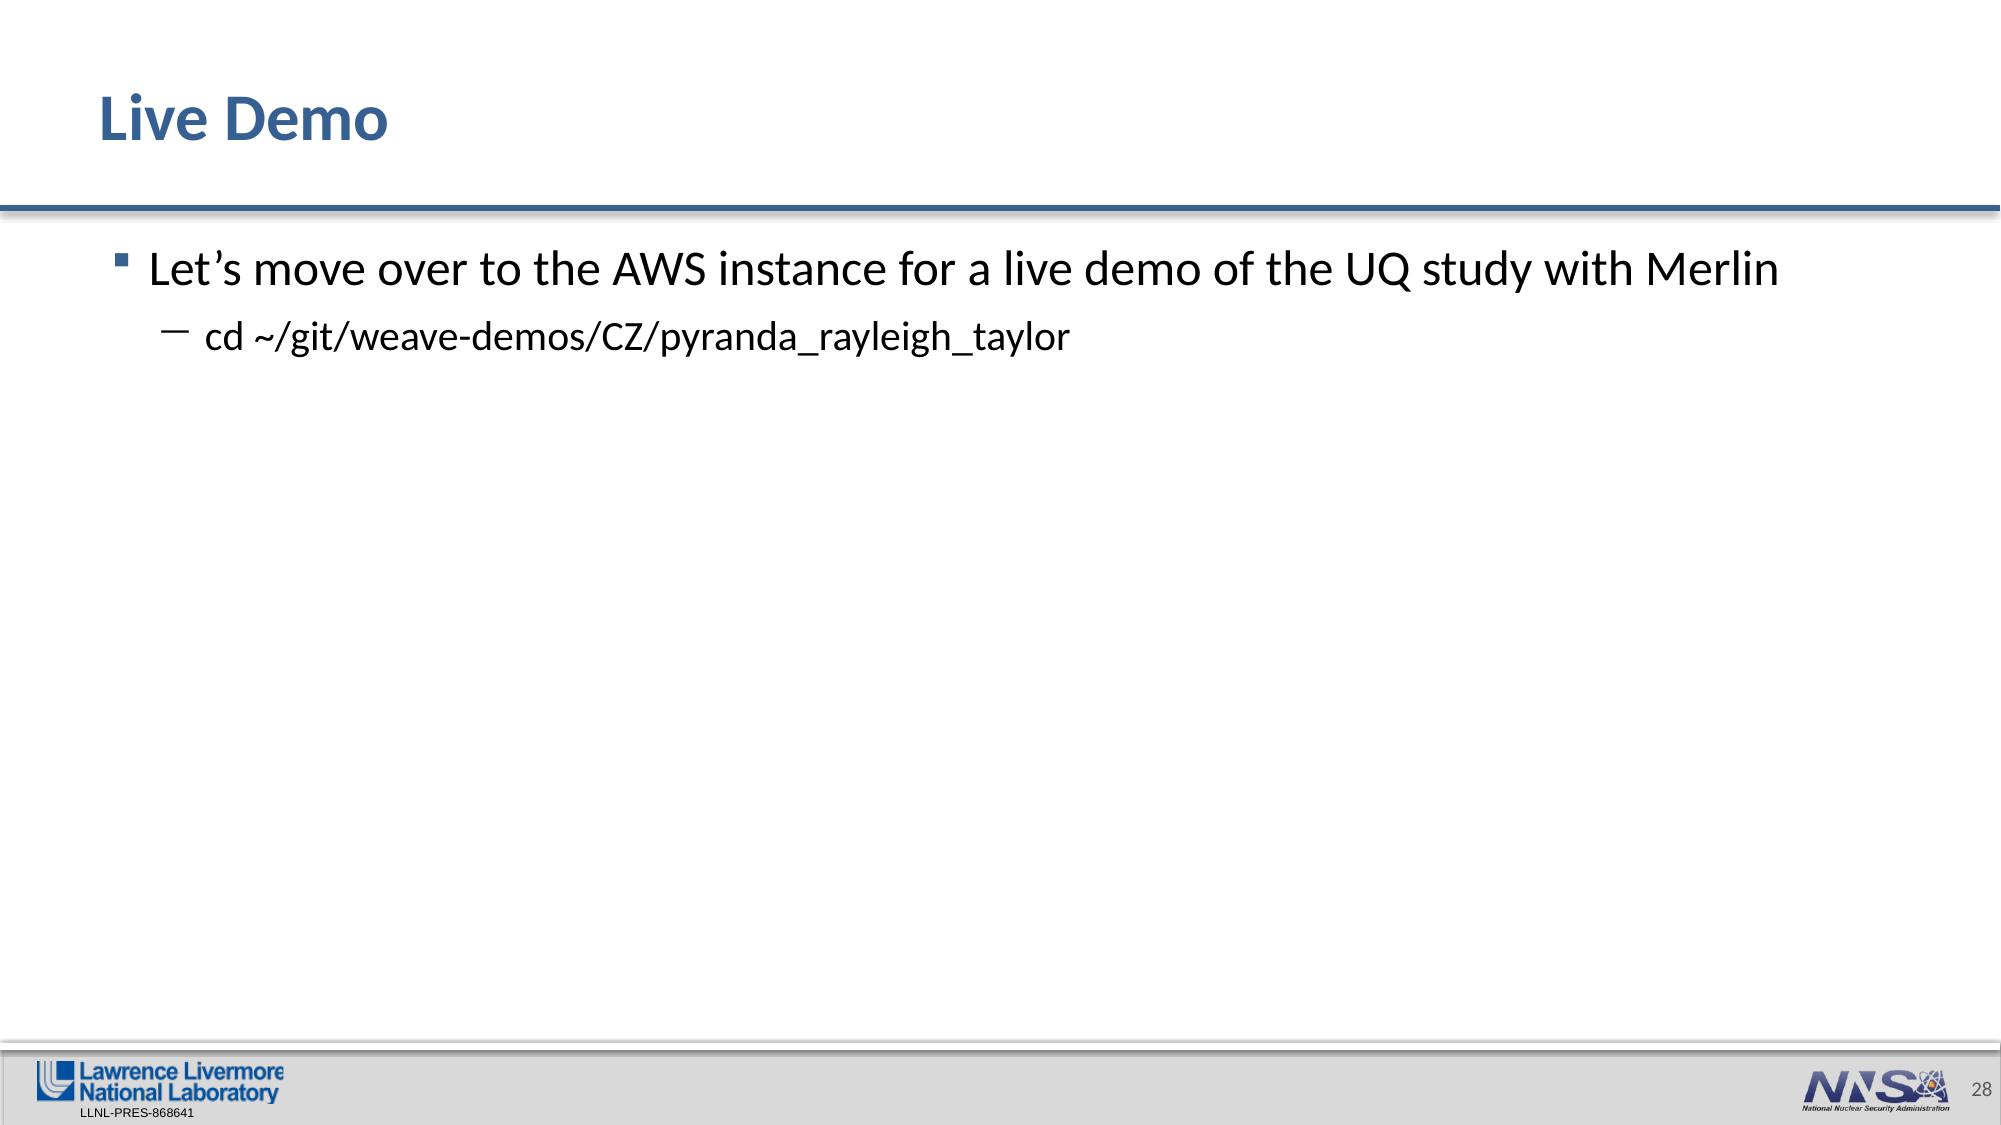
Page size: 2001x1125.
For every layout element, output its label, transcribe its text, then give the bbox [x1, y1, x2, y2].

picture [1795, 1057, 1956, 1119]
list Let’s move over to the AWS instance for a live demo of the UQ study with Merlin cd ~/git/weave-demos/CZ/pyranda_rayleigh_taylor [101, 235, 1900, 1037]
title Live Demo [99, 36, 1900, 202]
